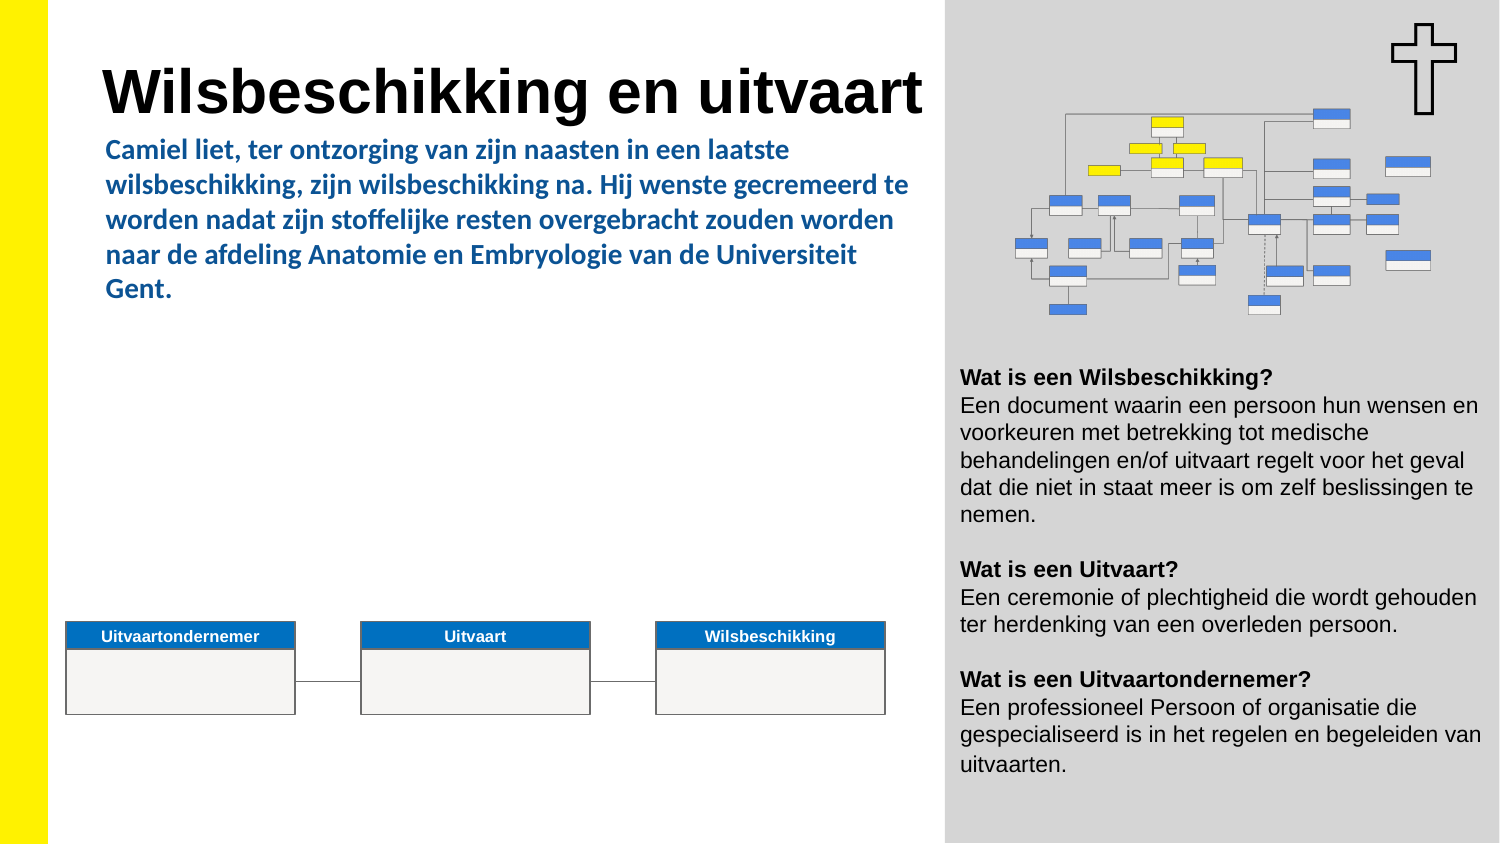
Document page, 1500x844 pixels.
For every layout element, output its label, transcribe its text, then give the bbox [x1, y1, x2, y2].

text_box Wilsbeschikking en uitvaart [90, 45, 1372, 135]
text_box Camiel liet, ter ontzorging van zijn naasten in een laatste wilsbeschikking, zijn wilsbeschikking na. Hij wenste gecremeerd te worden nadat zijn stoffelijke resten overgebracht zouden worden naar de afdeling Anatomie en Embryologie van de Universiteit Gent. [90, 122, 928, 313]
picture [1014, 22, 1471, 315]
text_box Wat is een Wilsbeschikking? Een document waarin een persoon hun wensen en voorkeuren met betrekking tot medische behandelingen en/of uitvaart regelt voor het geval dat die niet in staat meer is om zelf beslissingen te nemen. Wat is een Uitvaart? Een ceremonie of plechtigheid die wordt gehouden ter herdenking van een overleden persoon. Wat is een Uitvaartondernemer? Een professioneel Persoon of organisatie die gespecialiseerd is in het regelen en begeleiden van uitvaarten. [944, 0, 1500, 843]
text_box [360, 621, 591, 715]
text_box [655, 621, 886, 715]
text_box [65, 621, 296, 715]
